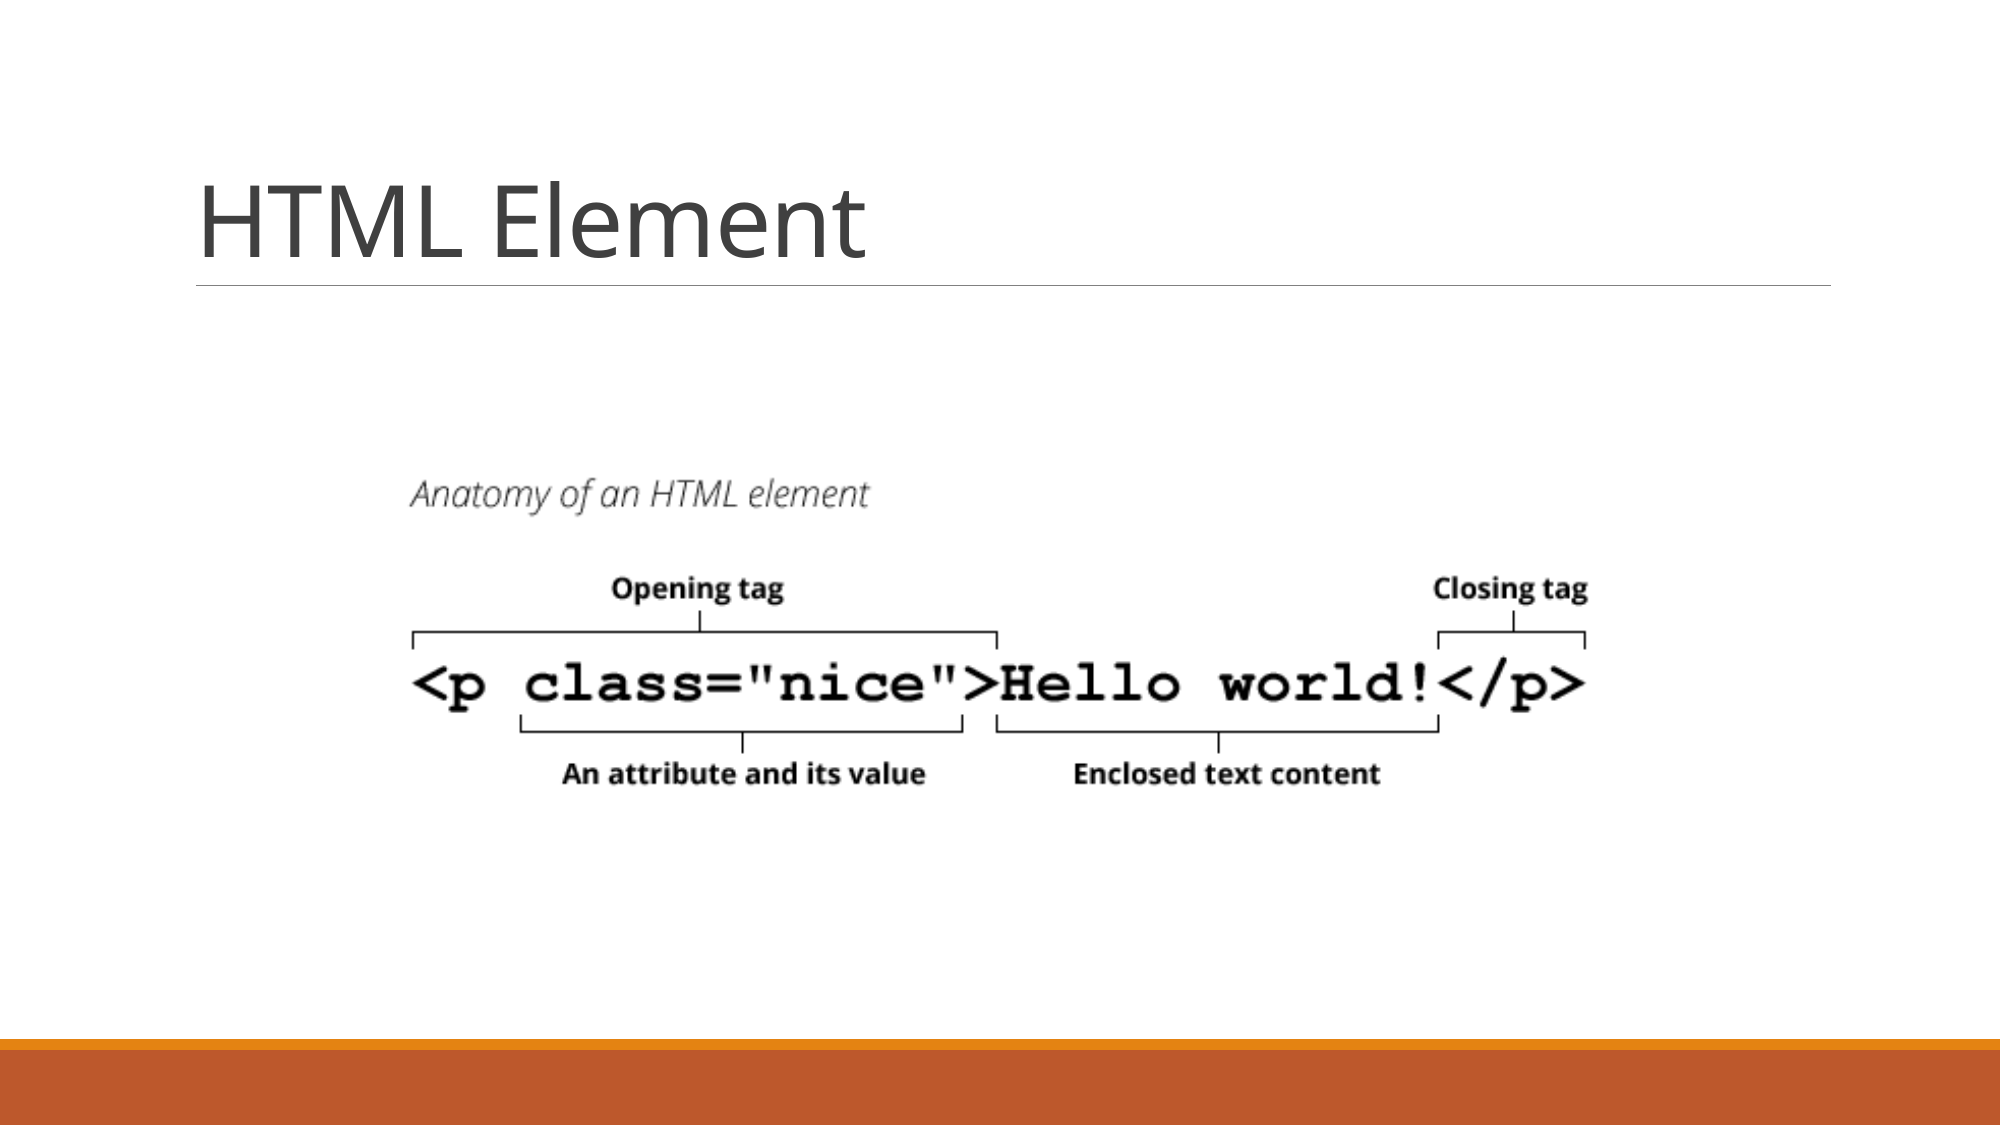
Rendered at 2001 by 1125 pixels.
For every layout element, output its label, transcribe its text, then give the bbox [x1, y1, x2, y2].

title HTML Element [180, 47, 1830, 285]
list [384, 448, 1623, 818]
